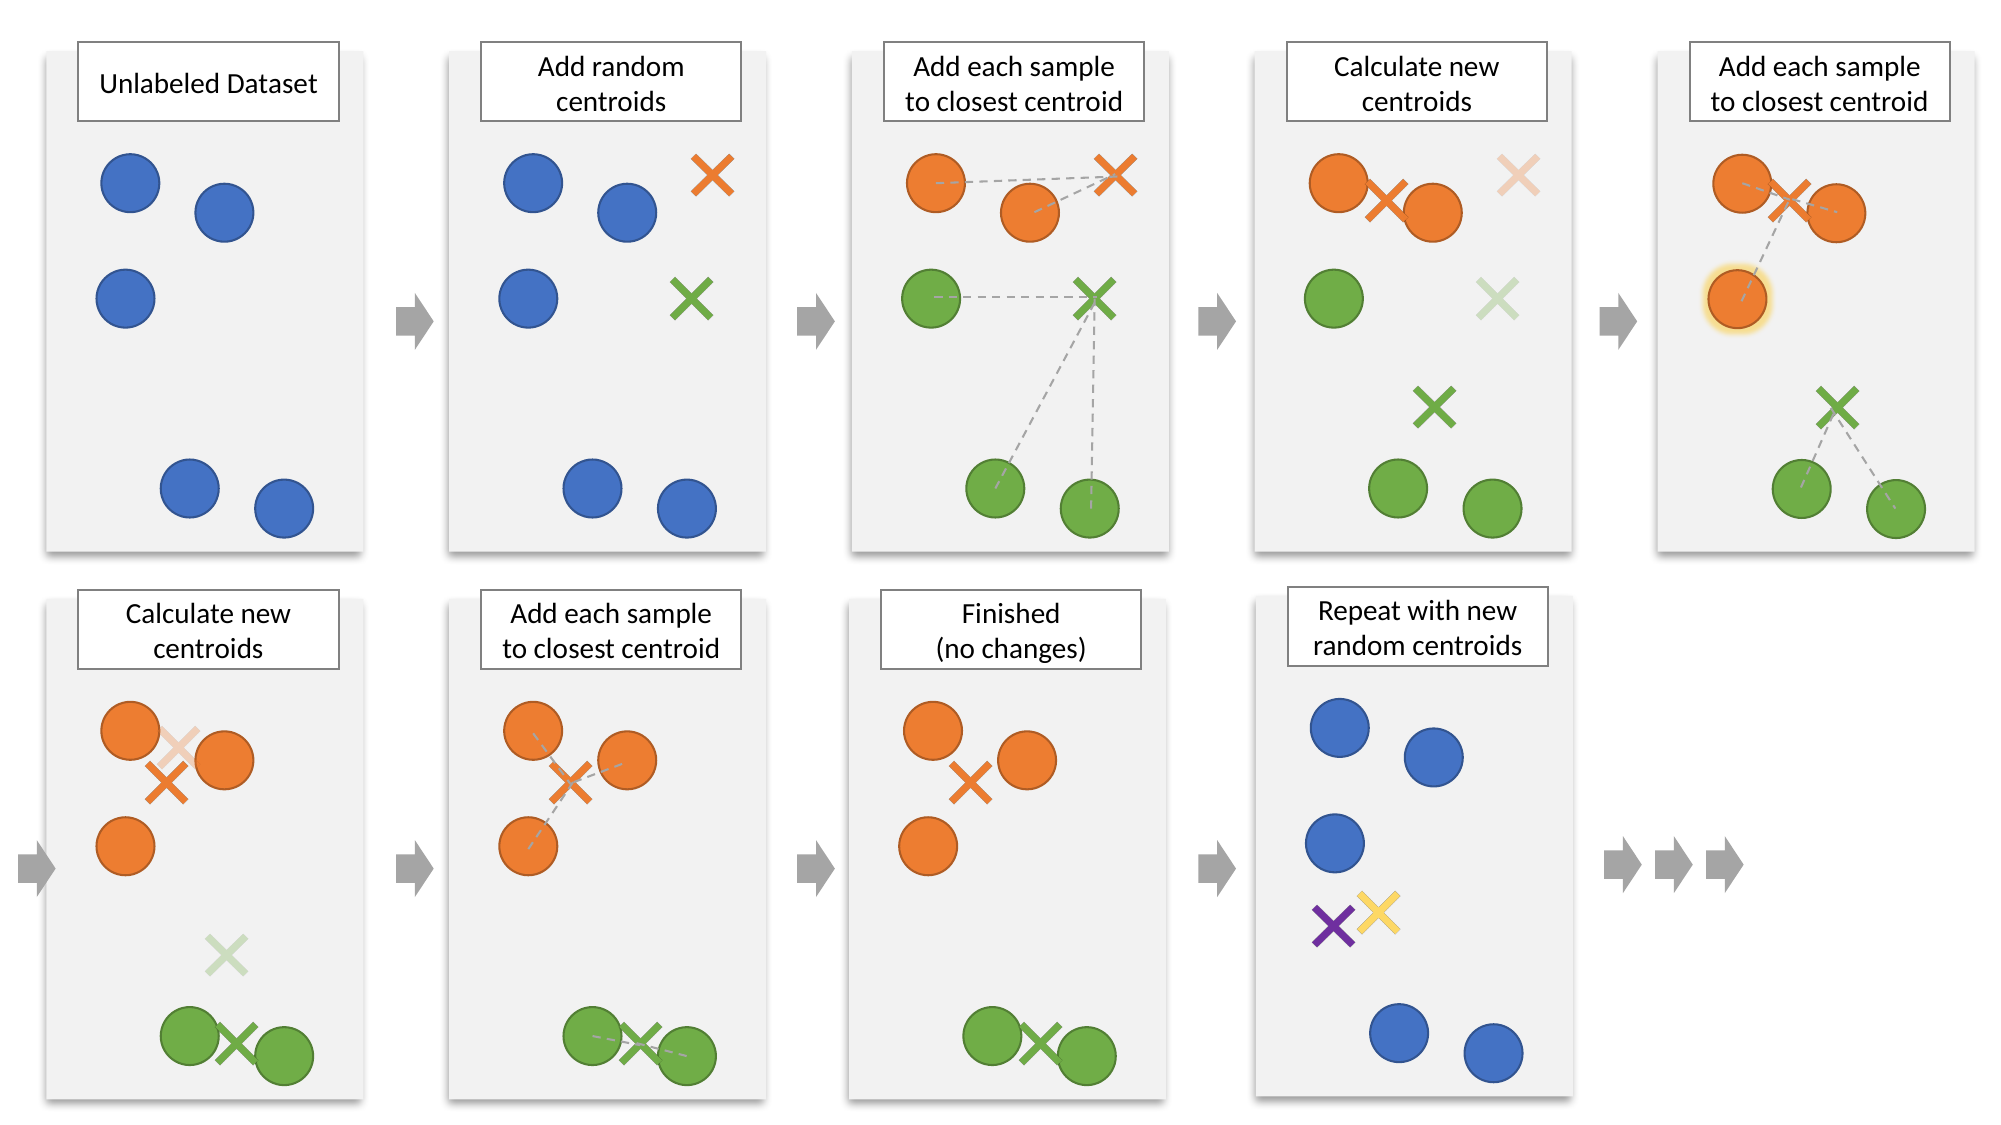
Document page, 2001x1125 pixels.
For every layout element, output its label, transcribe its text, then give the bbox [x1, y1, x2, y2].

text_box [598, 730, 658, 791]
text_box [1403, 727, 1464, 788]
text_box [796, 836, 837, 901]
text_box [199, 730, 255, 791]
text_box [592, 1036, 641, 1046]
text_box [1742, 183, 1790, 200]
picture [1405, 377, 1464, 436]
text_box [848, 598, 1167, 1100]
text_box [1308, 153, 1367, 214]
text_box [100, 153, 161, 214]
text_box [1303, 268, 1364, 329]
text_box [498, 816, 559, 877]
text_box [194, 182, 255, 243]
text_box [259, 1026, 315, 1087]
text_box [962, 1006, 1013, 1067]
text_box [1368, 458, 1429, 519]
text_box [1059, 479, 1120, 539]
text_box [1800, 408, 1830, 488]
text_box [1603, 832, 1644, 897]
text_box [901, 268, 962, 329]
text_box [159, 1006, 211, 1067]
picture [571, 753, 600, 782]
text_box Add each sample to closest centroid [883, 41, 1145, 122]
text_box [573, 761, 628, 783]
picture [137, 718, 208, 812]
text_box Unlabeled Dataset [77, 41, 340, 122]
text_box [528, 782, 574, 850]
text_box [1598, 289, 1639, 354]
text_box Calculate new centroids [77, 589, 340, 670]
text_box [1866, 479, 1927, 540]
text_box [1197, 836, 1238, 901]
picture [1065, 269, 1124, 328]
picture [611, 1046, 670, 1073]
text_box [999, 184, 1060, 243]
text_box Add random centroids [480, 41, 742, 122]
text_box [395, 836, 435, 901]
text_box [1091, 298, 1095, 509]
picture [1357, 171, 1416, 230]
text_box [597, 182, 658, 243]
picture [574, 783, 600, 812]
text_box [905, 153, 966, 214]
text_box [1408, 182, 1463, 243]
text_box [1792, 199, 1838, 213]
text_box [1369, 1003, 1430, 1064]
text_box [95, 816, 156, 877]
text_box Add each sample to closest centroid [1689, 41, 1951, 122]
text_box [1705, 832, 1745, 897]
text_box [395, 289, 435, 354]
text_box [1811, 183, 1867, 244]
picture [1304, 883, 1408, 956]
picture [611, 1014, 670, 1043]
picture [207, 1014, 266, 1073]
text_box [1463, 1023, 1524, 1084]
text_box Calculate new centroids [1286, 41, 1548, 122]
text_box [562, 458, 623, 519]
text_box [1462, 478, 1523, 539]
text_box [562, 1006, 613, 1067]
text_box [1034, 184, 1116, 213]
text_box [1309, 697, 1370, 758]
text_box [498, 268, 559, 329]
text_box [100, 700, 158, 761]
text_box [45, 50, 364, 553]
text_box [965, 458, 1026, 519]
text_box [533, 733, 571, 784]
text_box [95, 268, 156, 329]
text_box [935, 176, 1118, 184]
picture [662, 269, 721, 328]
text_box [503, 700, 564, 761]
picture [1011, 1014, 1070, 1073]
text_box [796, 289, 837, 354]
text_box [851, 50, 1170, 553]
picture [683, 146, 742, 205]
text_box [448, 598, 767, 1100]
text_box [16, 836, 57, 901]
picture [197, 926, 256, 985]
text_box [1657, 50, 1976, 553]
text_box [159, 458, 220, 519]
text_box [1254, 50, 1573, 553]
text_box [1197, 289, 1238, 354]
text_box [1062, 1026, 1117, 1087]
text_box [1830, 407, 1896, 509]
text_box [1707, 269, 1768, 330]
picture [1808, 378, 1867, 408]
text_box [1654, 832, 1694, 897]
text_box Add each sample to closest centroid [480, 589, 742, 670]
picture [1086, 146, 1145, 205]
text_box Finished (no changes) [880, 589, 1142, 670]
text_box [1712, 153, 1770, 214]
text_box Repeat with new random centroids [1287, 586, 1549, 667]
text_box [1304, 813, 1365, 874]
text_box [1255, 595, 1574, 1097]
picture [1468, 269, 1527, 328]
text_box [254, 478, 315, 539]
picture [941, 753, 1000, 812]
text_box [1741, 198, 1790, 302]
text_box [636, 1043, 687, 1057]
text_box [448, 50, 767, 553]
text_box [902, 700, 964, 761]
picture [1488, 146, 1548, 205]
text_box [656, 478, 717, 539]
picture [1760, 171, 1819, 230]
text_box [503, 153, 564, 214]
text_box [662, 1026, 717, 1087]
text_box [45, 598, 364, 1100]
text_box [995, 298, 1091, 489]
list Which allocation is better? There are different methods to evaluate the new branches: Gini Impurity Entropy Log Loss Information Gain … [1706, 267, 1769, 331]
text_box [1771, 459, 1830, 520]
text_box [997, 730, 1058, 791]
text_box [898, 816, 959, 877]
